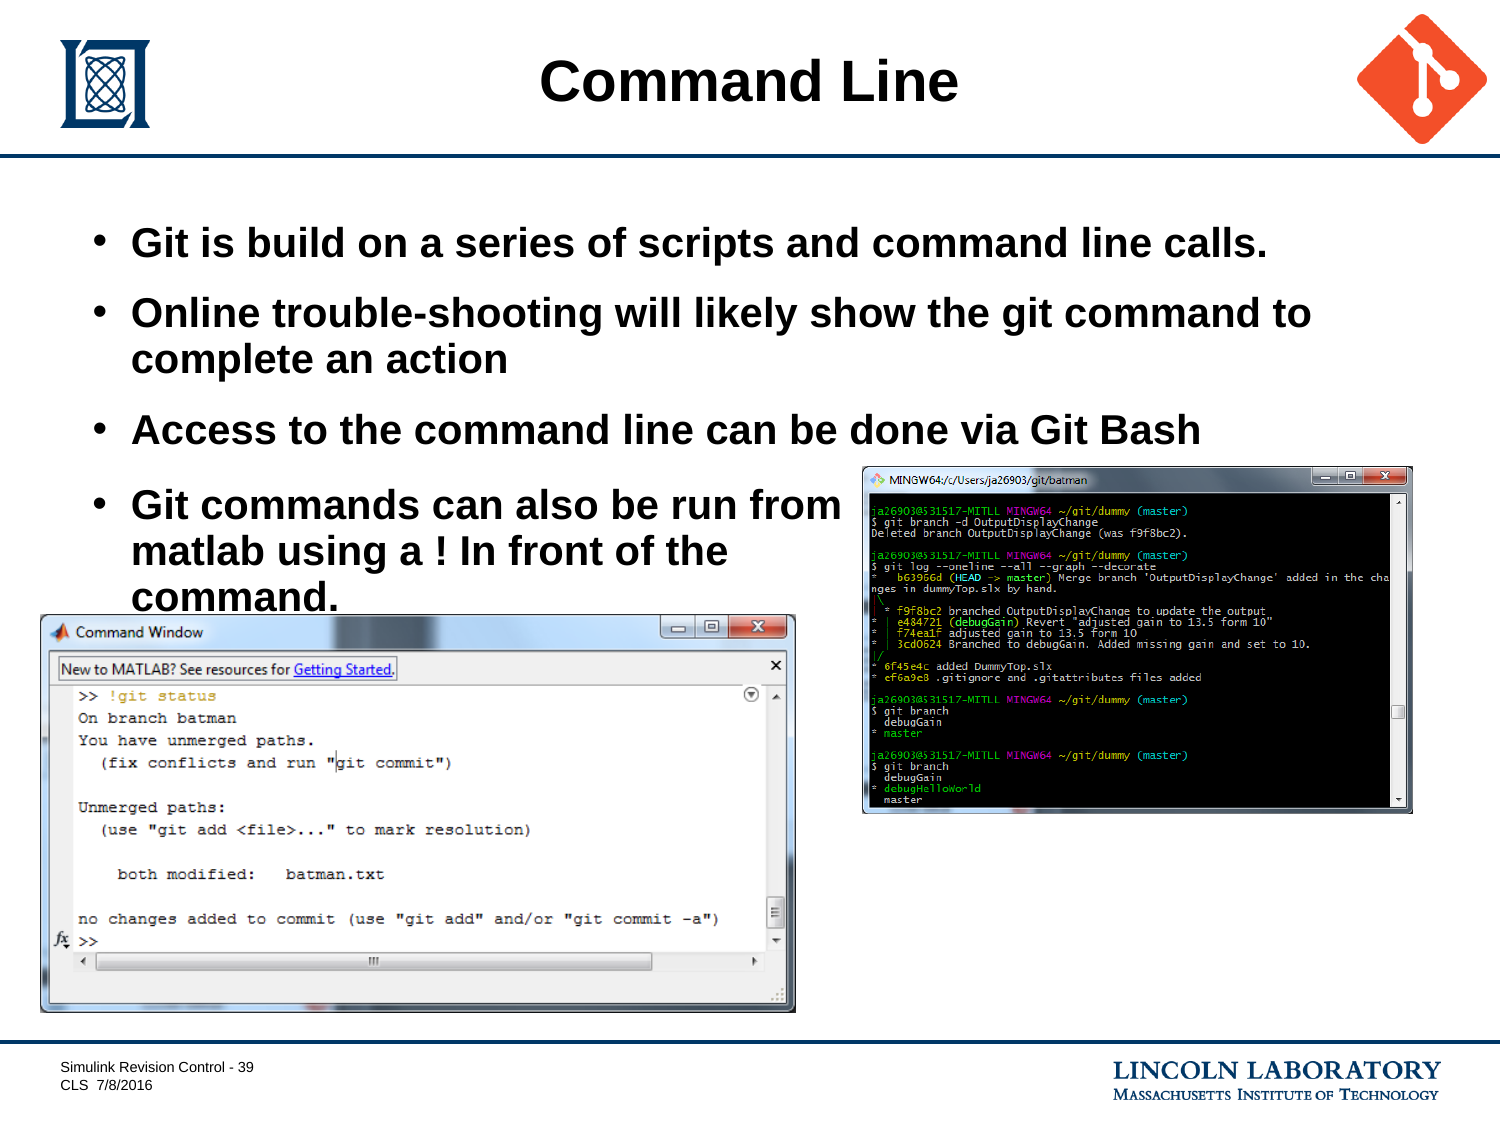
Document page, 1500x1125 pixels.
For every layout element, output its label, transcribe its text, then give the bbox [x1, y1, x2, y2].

picture [40, 614, 796, 1014]
picture [862, 466, 1413, 815]
title Command Line [154, 16, 1346, 151]
picture [60, 40, 150, 128]
picture [1111, 1061, 1441, 1100]
text_box Git commands can also be run from matlab using a ! In front of the command. [77, 474, 902, 872]
list Git is build on a series of scripts and command line calls. Online trouble-shooting will likely show the git command to complete an action Access to the command line can be done via Git Bash [77, 212, 1422, 1005]
picture [1357, 14, 1487, 144]
